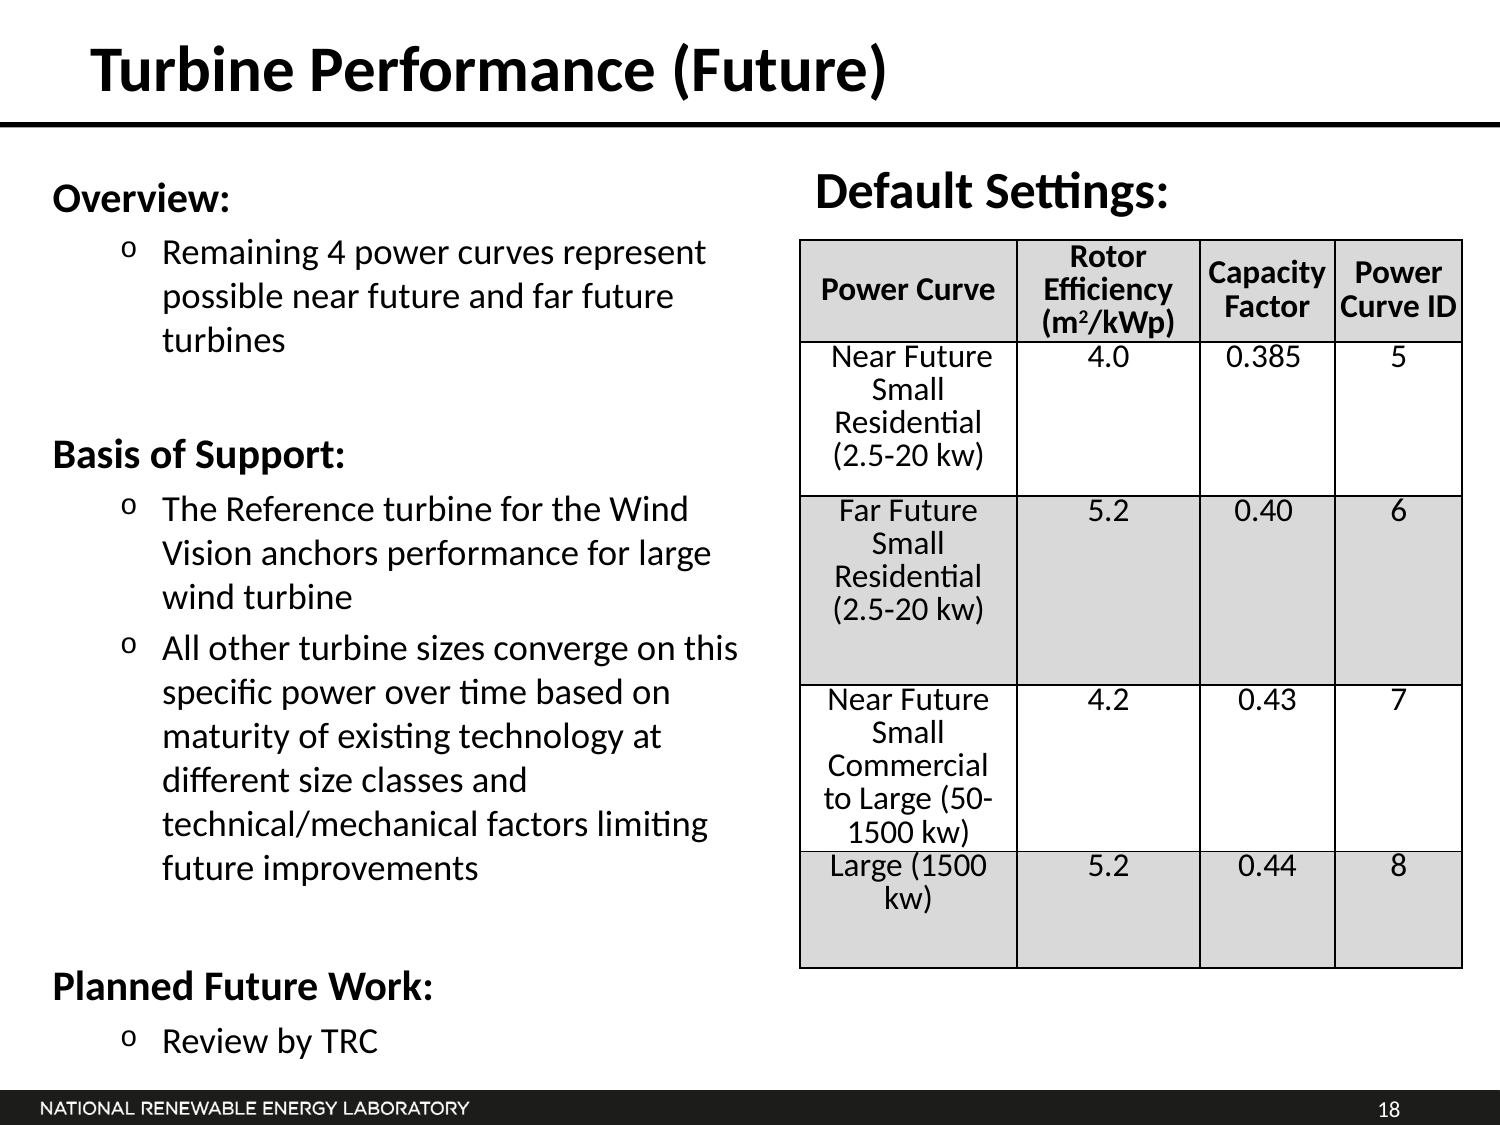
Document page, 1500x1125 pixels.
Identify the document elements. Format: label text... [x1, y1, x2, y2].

list Overview: Remaining 4 power curves represent possible near future and far future turbines Basis of Support: The Reference turbine for the Wind Vision anchors performance for large wind turbine All other turbine sizes converge on this specific power over time based on maturity of existing technology at different size classes and technical/mechanical factors limiting future improvements Planned Future Work: Review by TRC [37, 162, 788, 1075]
title Turbine Performance (Future) [75, 19, 1425, 113]
text_box Default Settings: [799, 162, 1500, 1038]
picture [0, 1090, 1500, 1125]
